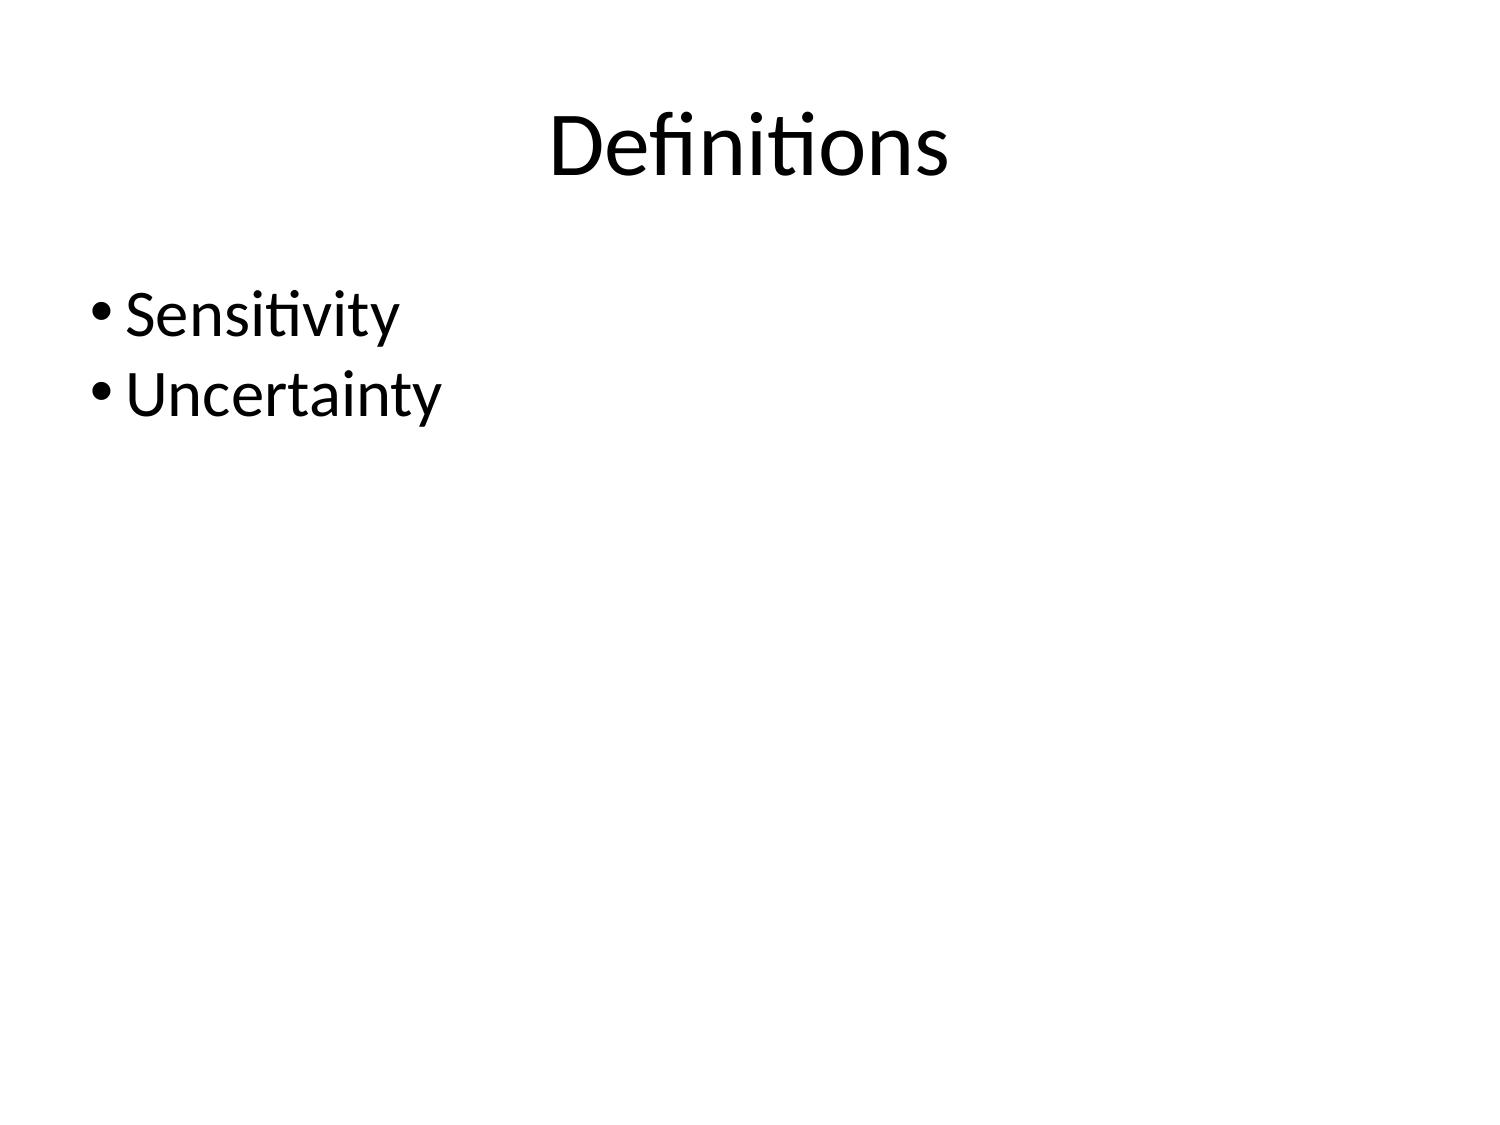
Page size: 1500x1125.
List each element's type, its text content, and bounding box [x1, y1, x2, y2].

text_box Definitions [75, 45, 1425, 233]
text_box Sensitivity Uncertainty [75, 262, 1425, 1005]
